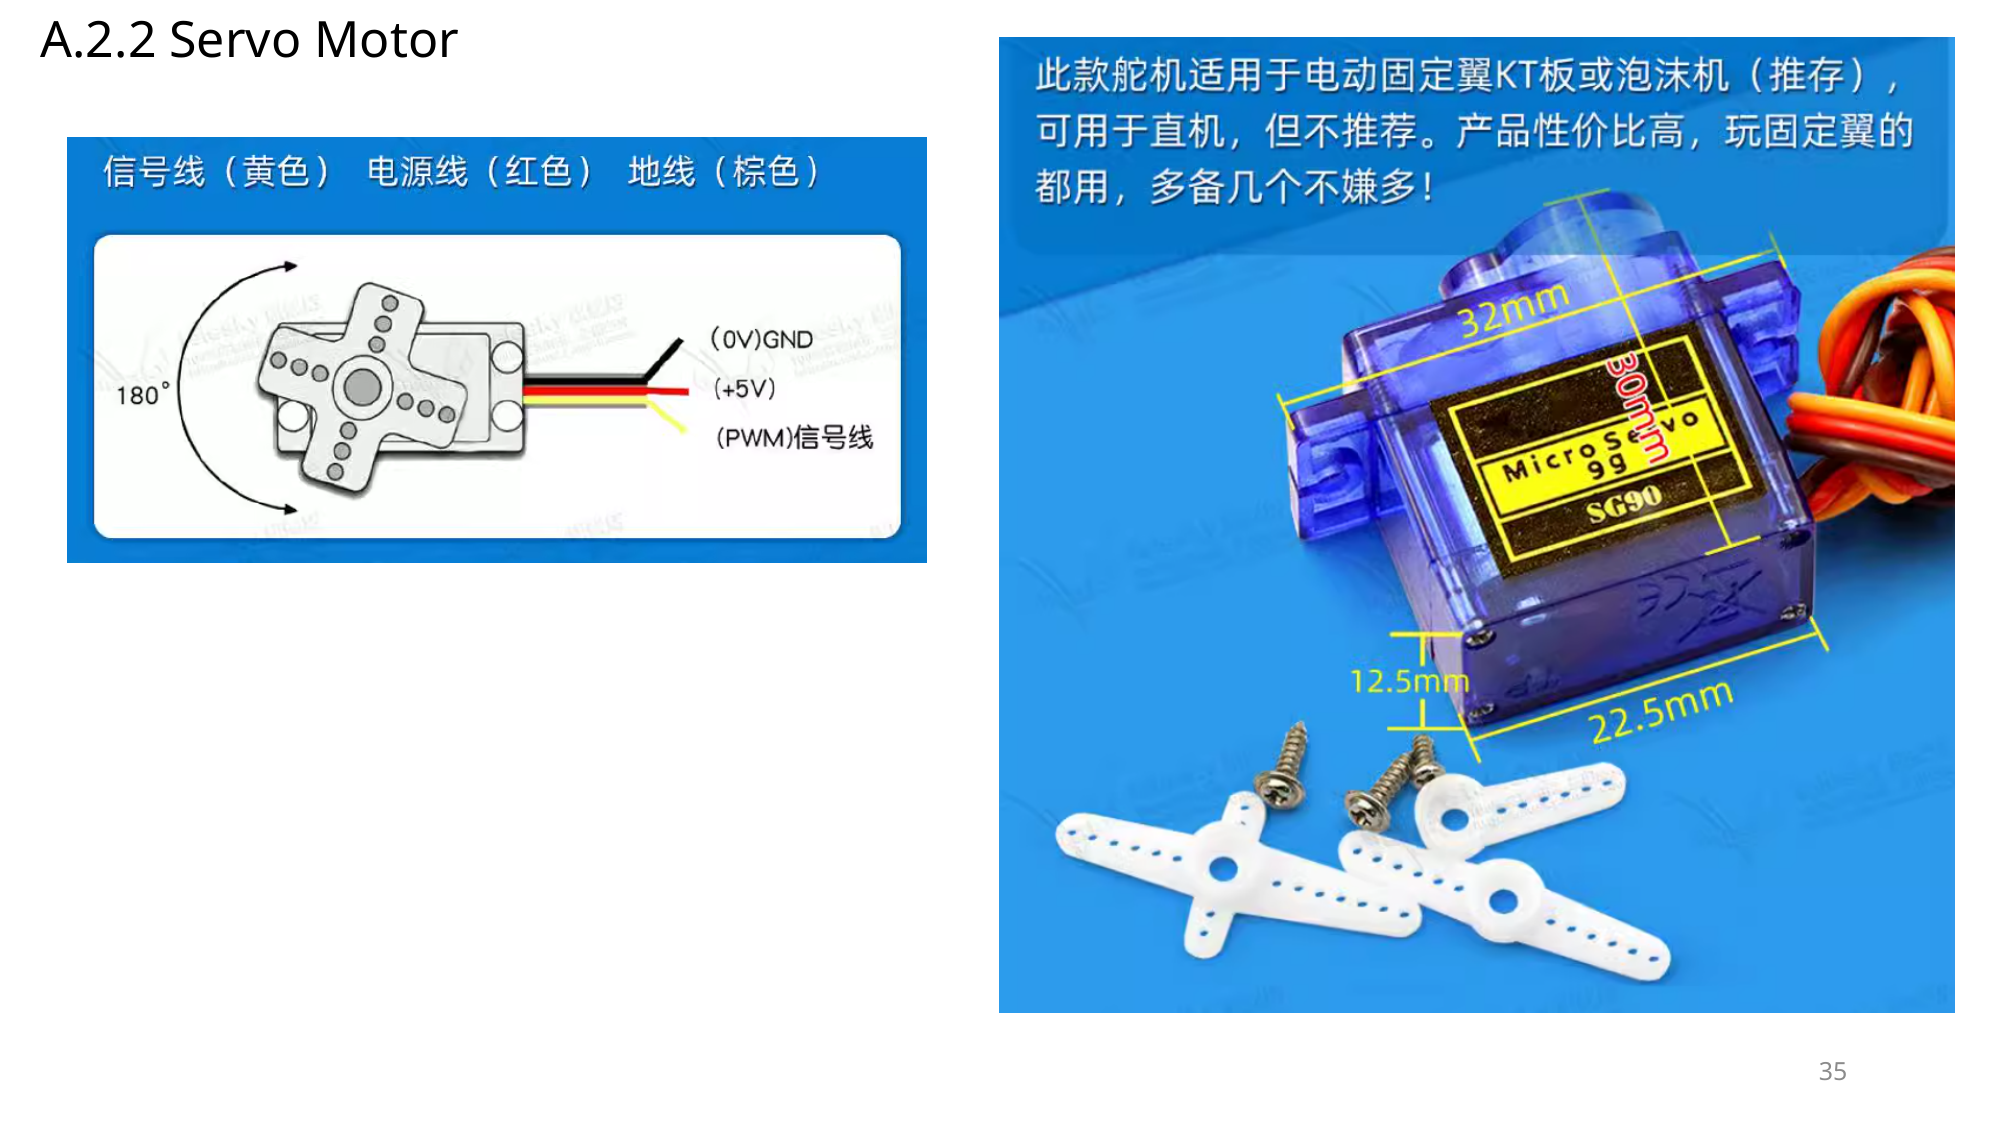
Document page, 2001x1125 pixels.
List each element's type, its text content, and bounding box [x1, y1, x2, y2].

picture [999, 37, 1955, 1013]
text_box A.2.2 Servo Motor [0, 0, 1244, 75]
slide_number 35 [1412, 1042, 1863, 1103]
picture [67, 137, 927, 563]
